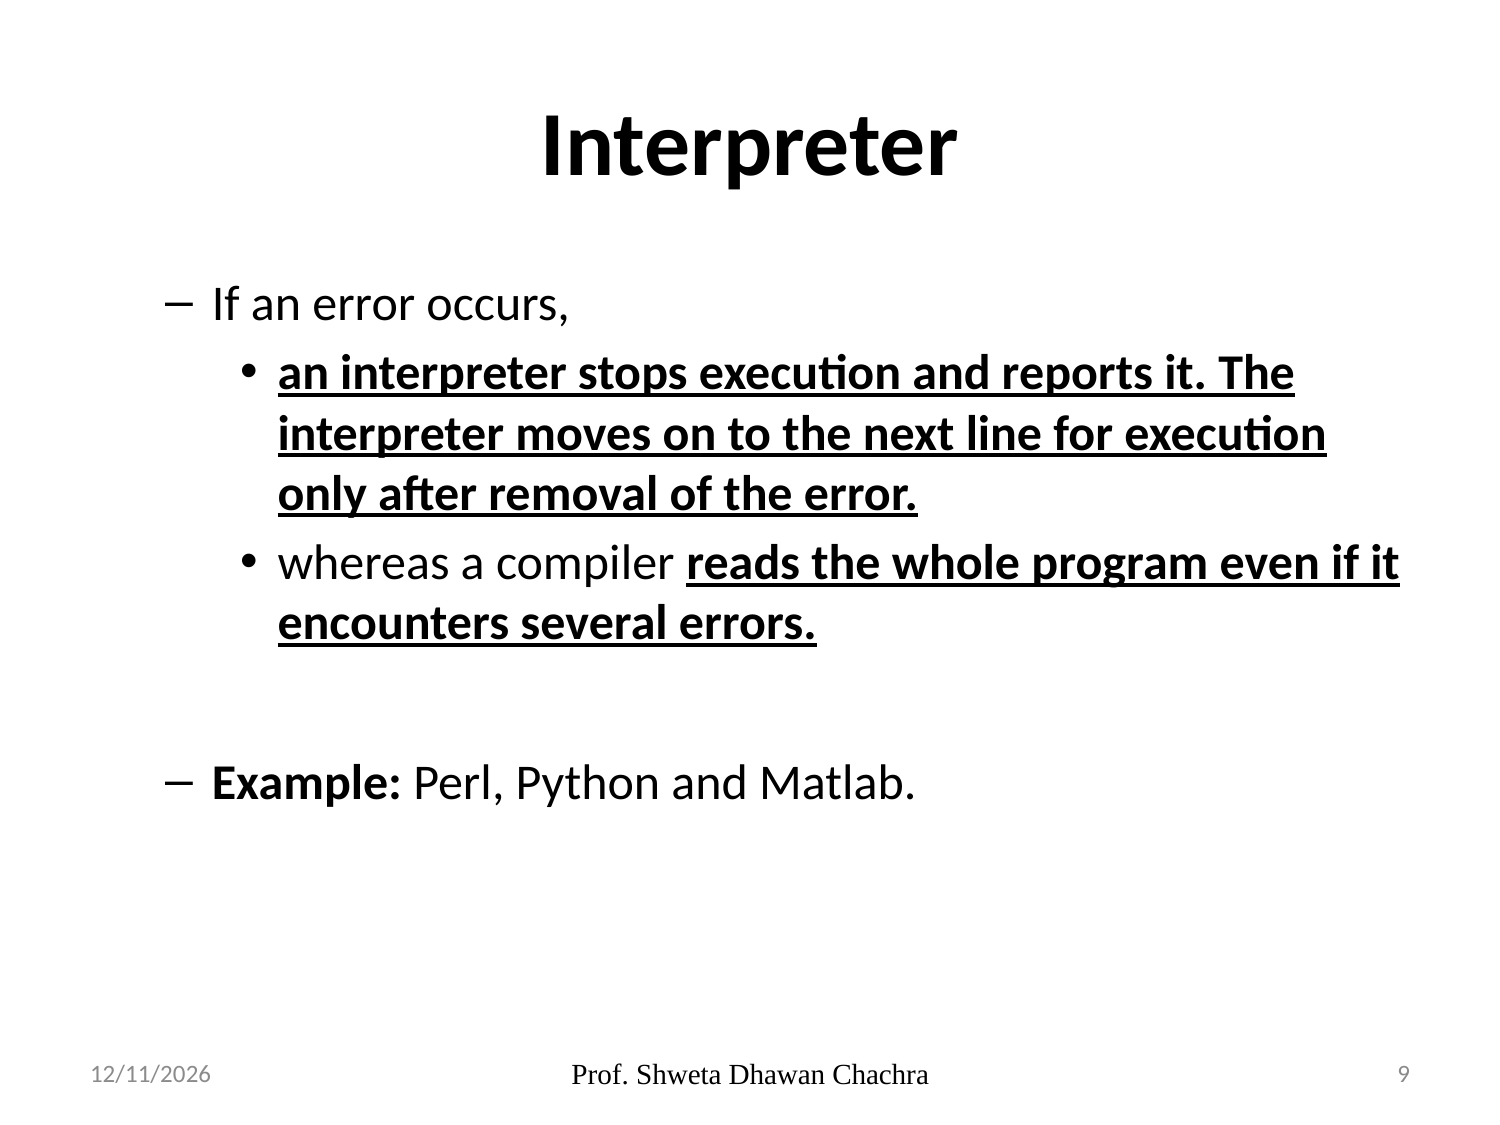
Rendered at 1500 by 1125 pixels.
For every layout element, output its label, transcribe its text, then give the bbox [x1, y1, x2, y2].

list If an error occurs, an interpreter stops execution and reports it. The interpreter moves on to the next line for execution only after removal of the error. whereas a compiler reads the whole program even if it encounters several errors. Example: Perl, Python and Matlab. [75, 262, 1425, 1005]
title Interpreter [75, 45, 1425, 233]
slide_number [75, 1042, 425, 1103]
slide_number 9 [1074, 1042, 1425, 1103]
footer Prof. Shweta Dhawan Chachra [512, 1042, 988, 1103]
